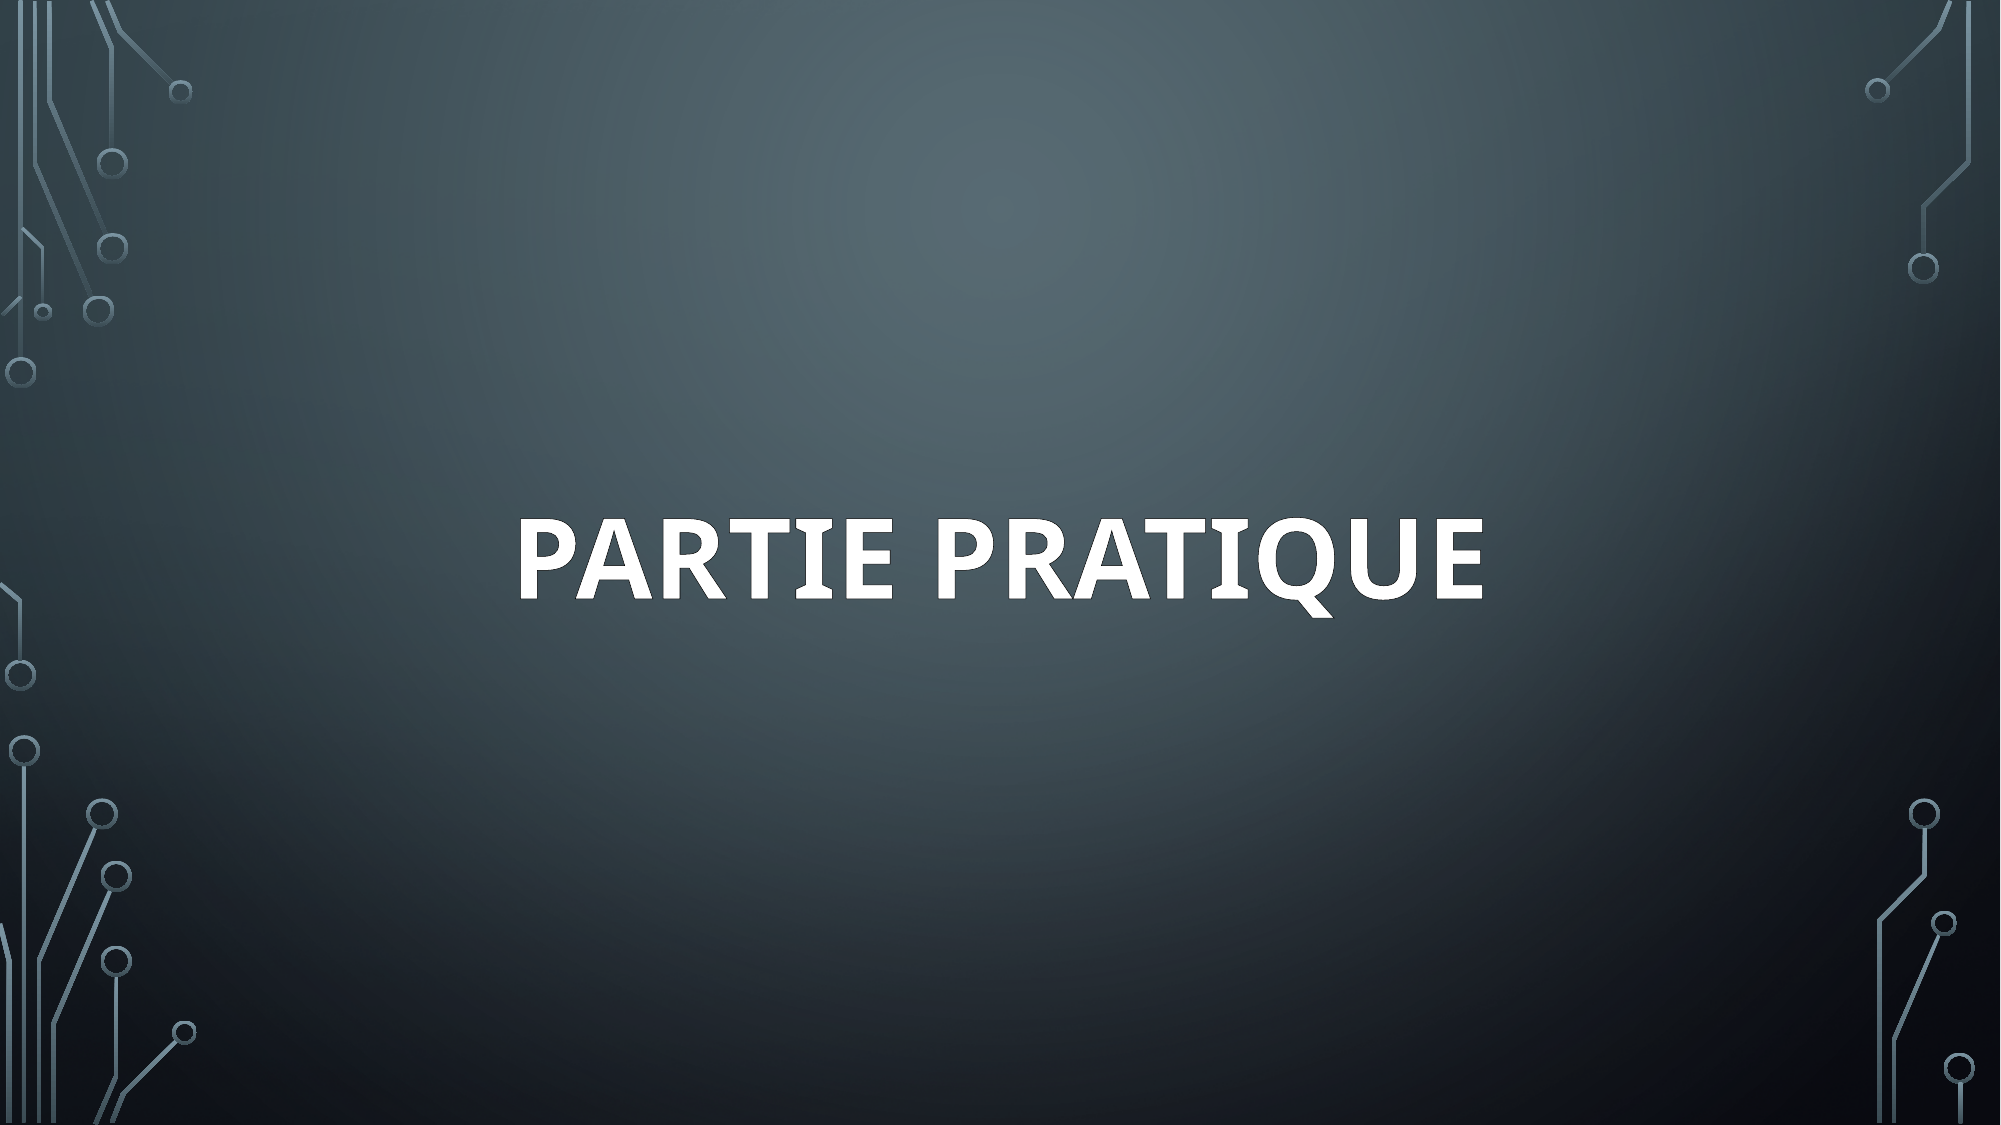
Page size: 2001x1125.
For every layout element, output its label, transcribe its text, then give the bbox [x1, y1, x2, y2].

text_box PARTIE PRATIQUE [330, 381, 1670, 744]
